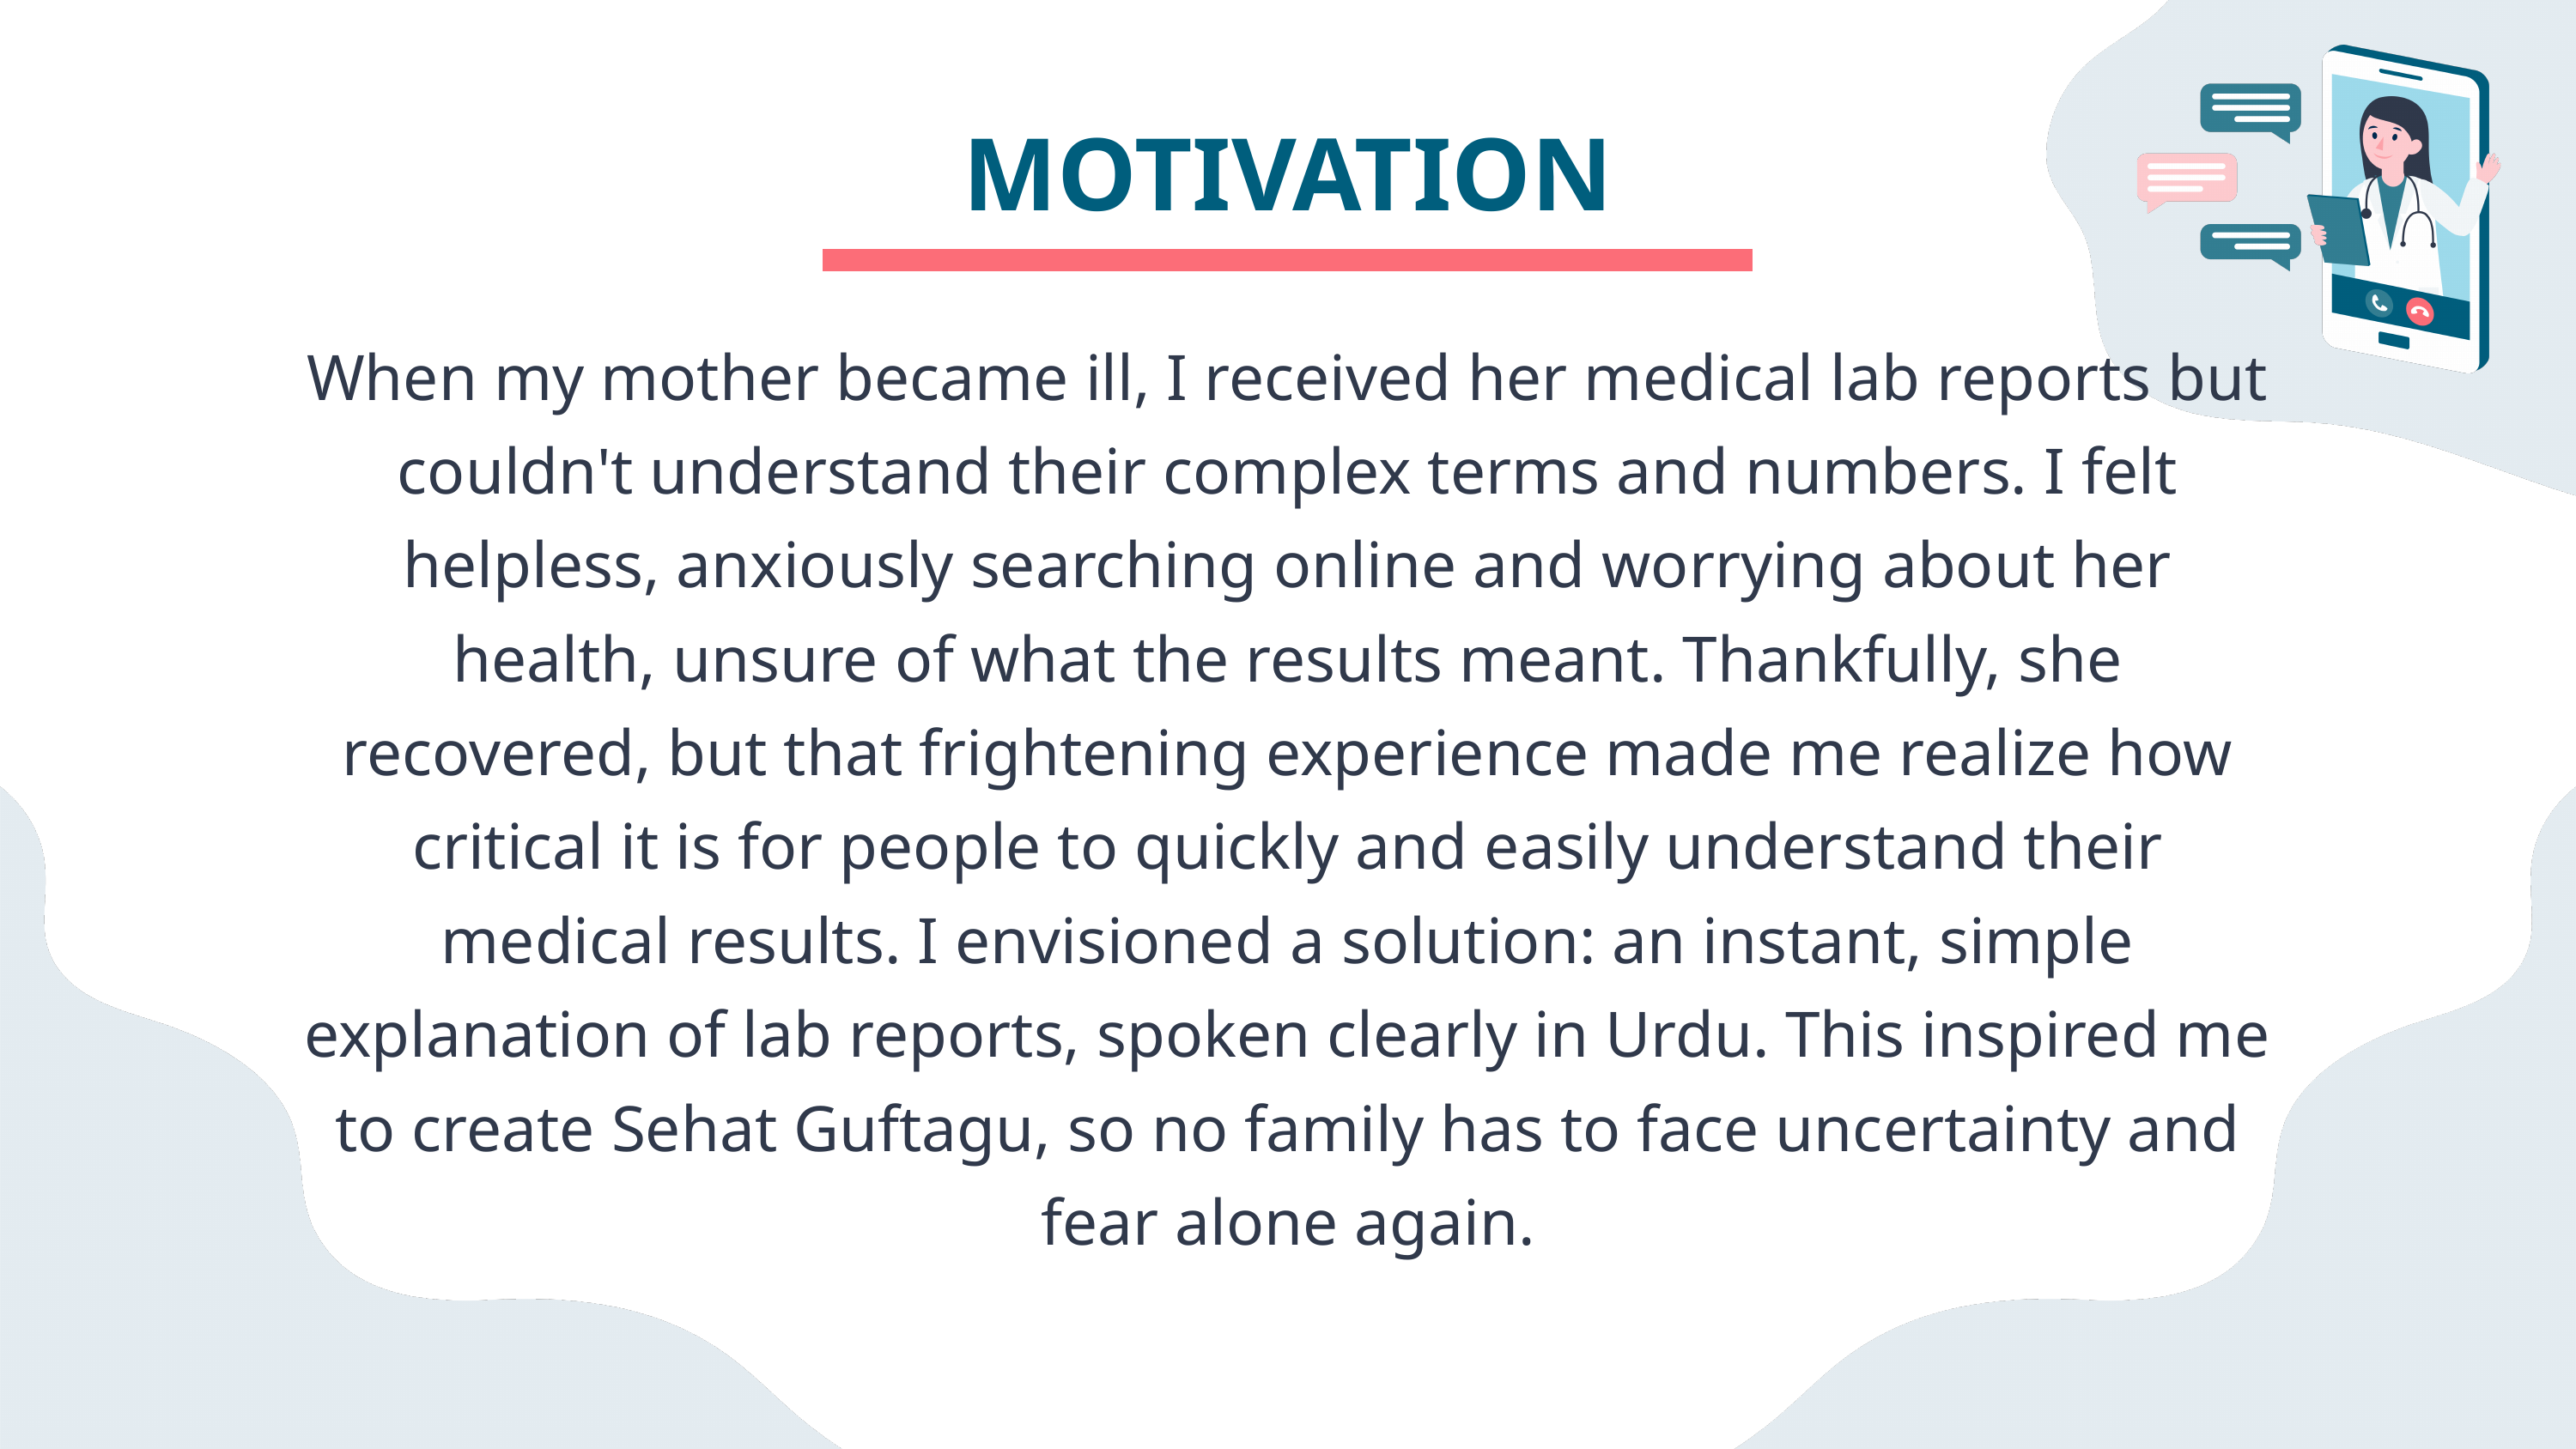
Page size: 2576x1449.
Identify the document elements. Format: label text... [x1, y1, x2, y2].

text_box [823, 248, 1753, 272]
text_box [2045, 0, 2576, 504]
text_box When my mother became ill, I received her medical lab reports but couldn't understand their complex terms and numbers. I felt helpless, anxiously searching online and worrying about her health, unsure of what the results meant. Thankfully, she recovered, but that frightening experience made me realize how critical it is for people to quickly and easily understand their medical results. I envisioned a solution: an instant, simple explanation of lab reports, spoken clearly in Urdu. This inspired me to create Sehat Guftagu, so no family has to face uncertainty and fear alone again. [299, 318, 2277, 1258]
text_box [2136, 45, 2501, 373]
text_box [0, 786, 842, 1449]
text_box MOTIVATION [215, 110, 2136, 231]
text_box [1734, 786, 2576, 1449]
